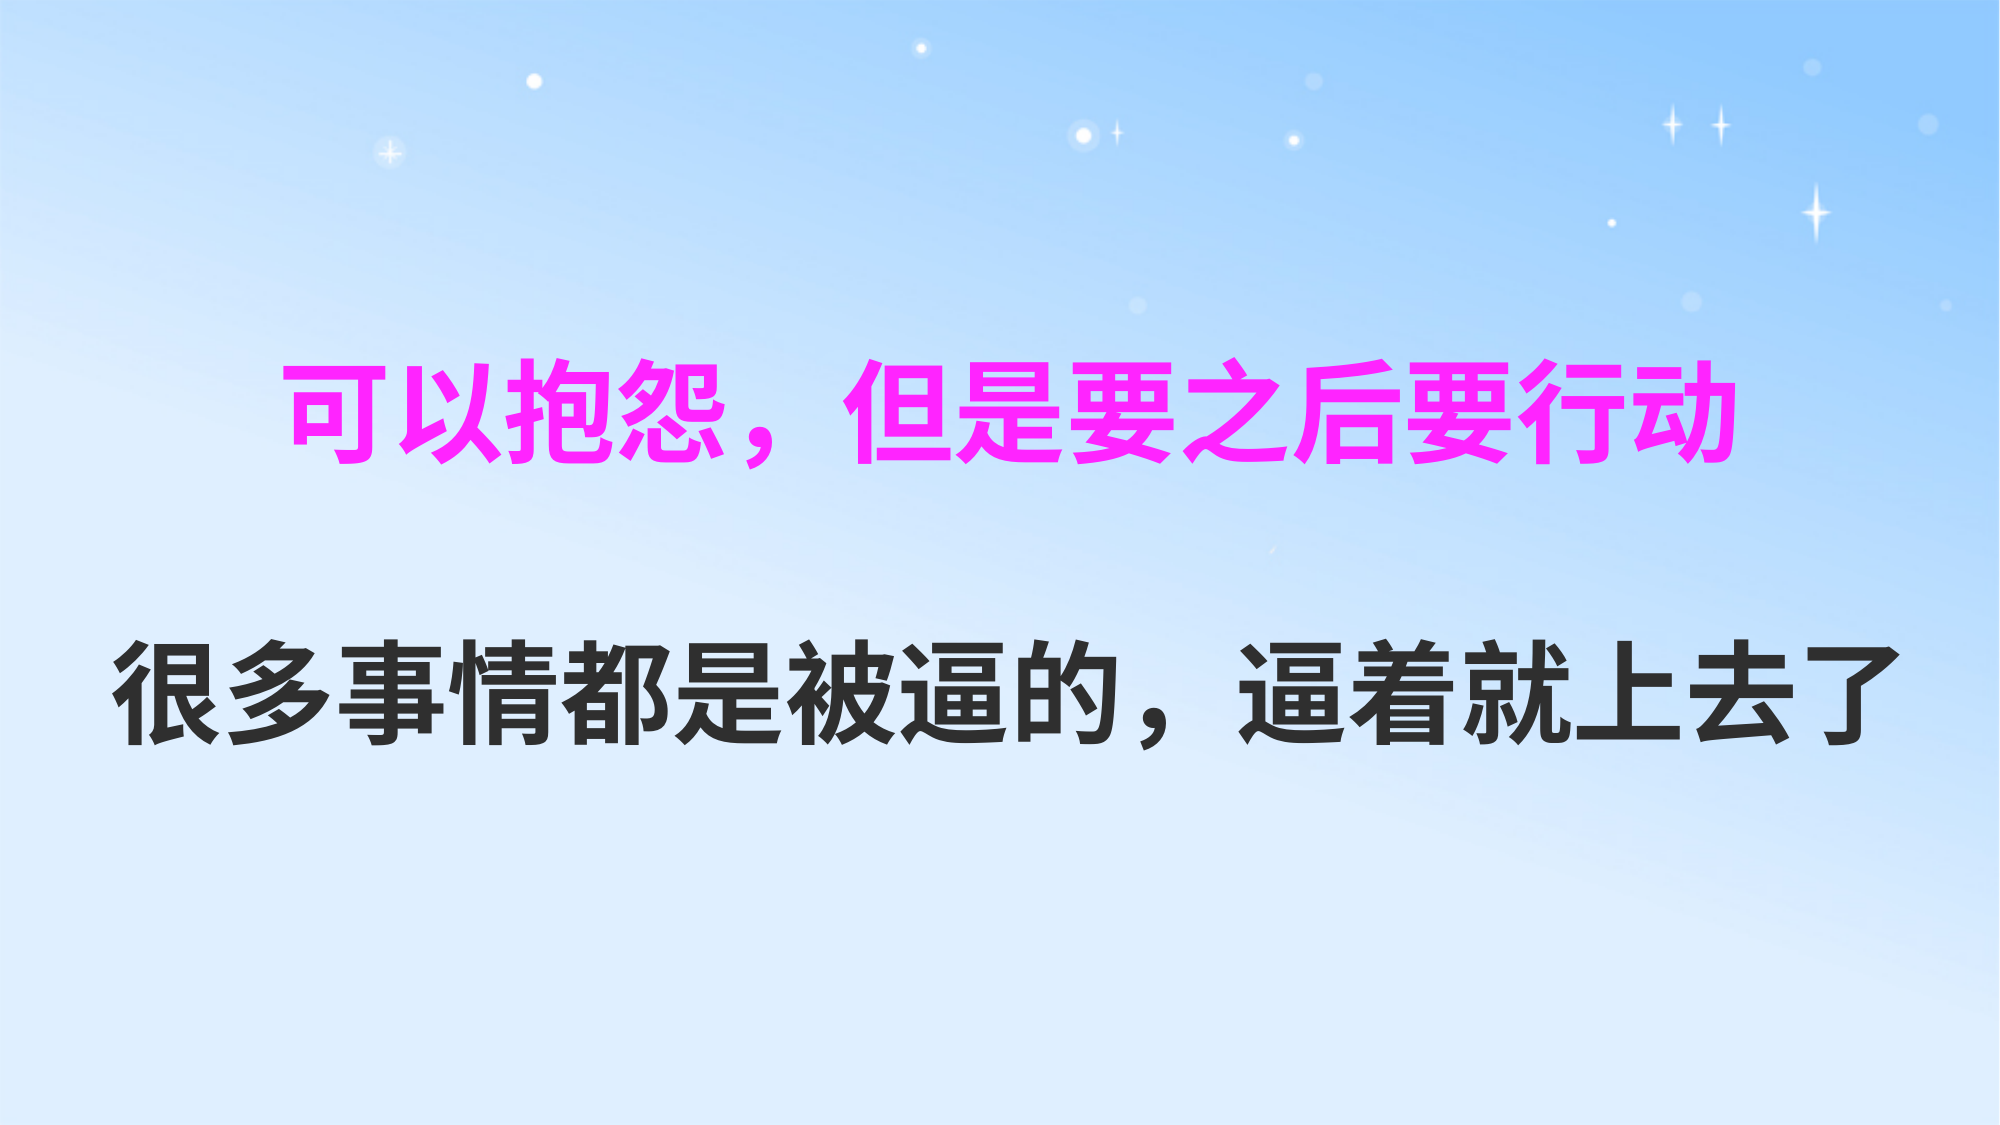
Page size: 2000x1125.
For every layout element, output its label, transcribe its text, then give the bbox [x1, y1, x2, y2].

picture [0, 0, 2000, 1125]
text_box 很多事情都是被逼的，逼着就上去了 [94, 615, 1926, 766]
text_box 可以抱怨，但是要之后要行动 [263, 334, 1757, 485]
